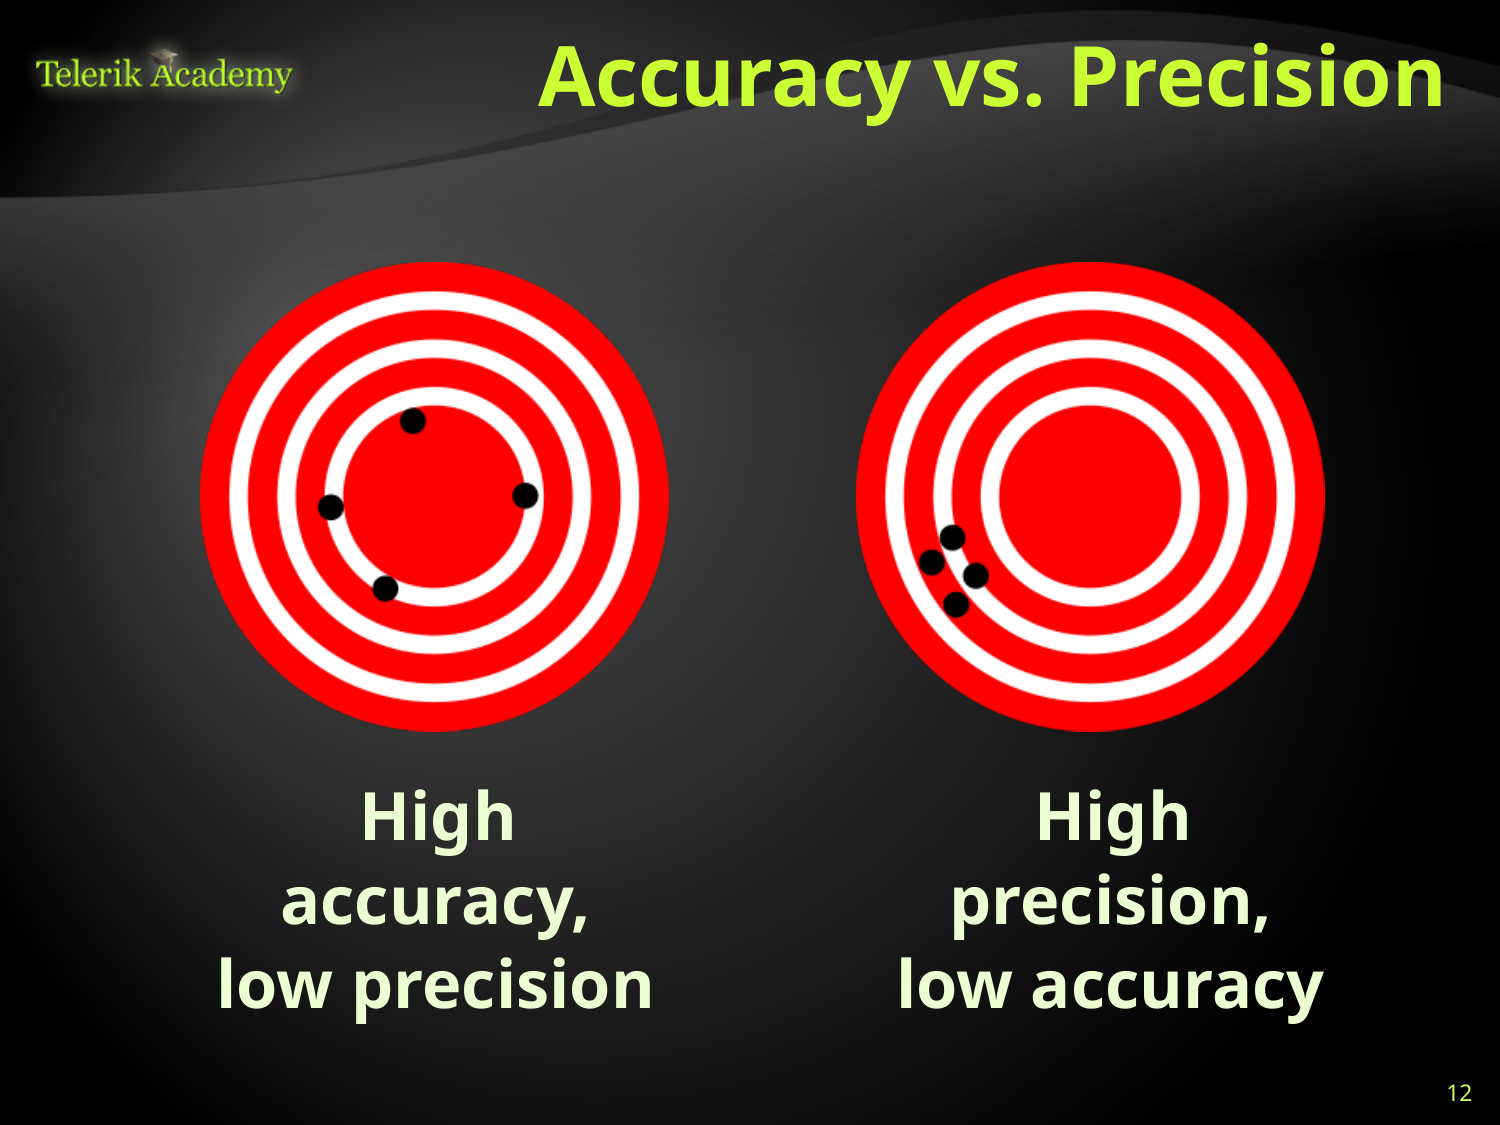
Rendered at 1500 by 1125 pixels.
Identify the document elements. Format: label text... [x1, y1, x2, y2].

title Accuracy vs. Precision [300, 12, 1463, 150]
picture [0, 0, 1500, 1125]
slide_number 12 [1412, 1074, 1488, 1113]
text_box High accuracy, low precision [149, 762, 675, 975]
text_box High precision, low accuracy [824, 762, 1350, 975]
